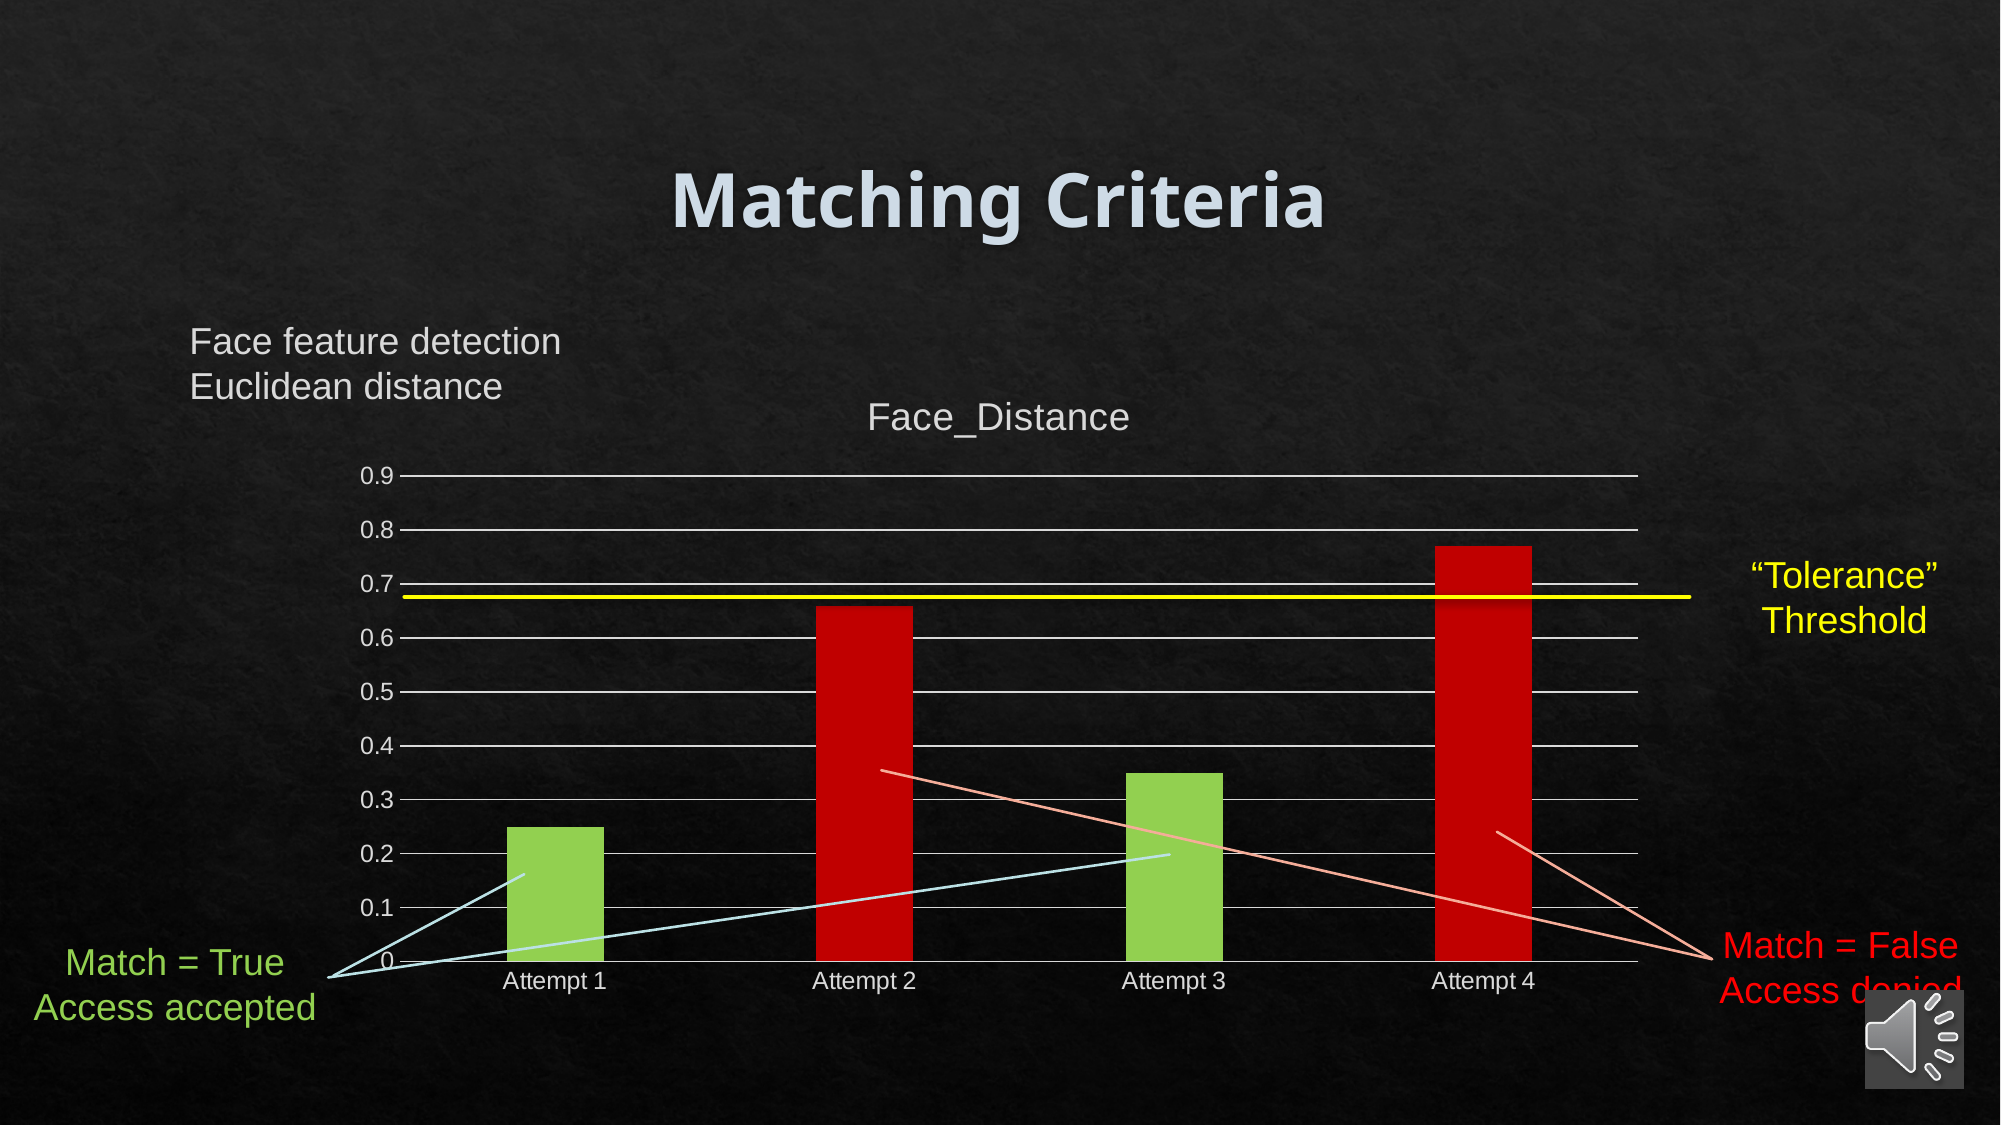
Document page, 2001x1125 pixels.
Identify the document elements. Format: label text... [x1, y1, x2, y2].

chart [332, 361, 1666, 854]
title Matching Criteria [149, 99, 1849, 307]
text_box Match = False Access denied [1702, 913, 1979, 1019]
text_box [327, 854, 1170, 978]
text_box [1496, 831, 1713, 960]
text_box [881, 769, 1713, 960]
text_box “Tolerance” Threshold [1731, 543, 1958, 649]
text_box Match = True Access accepted [16, 930, 334, 1036]
picture [0, 0, 2001, 1125]
chart [332, 960, 1666, 1008]
text_box Face feature detection Euclidean distance [174, 309, 635, 415]
